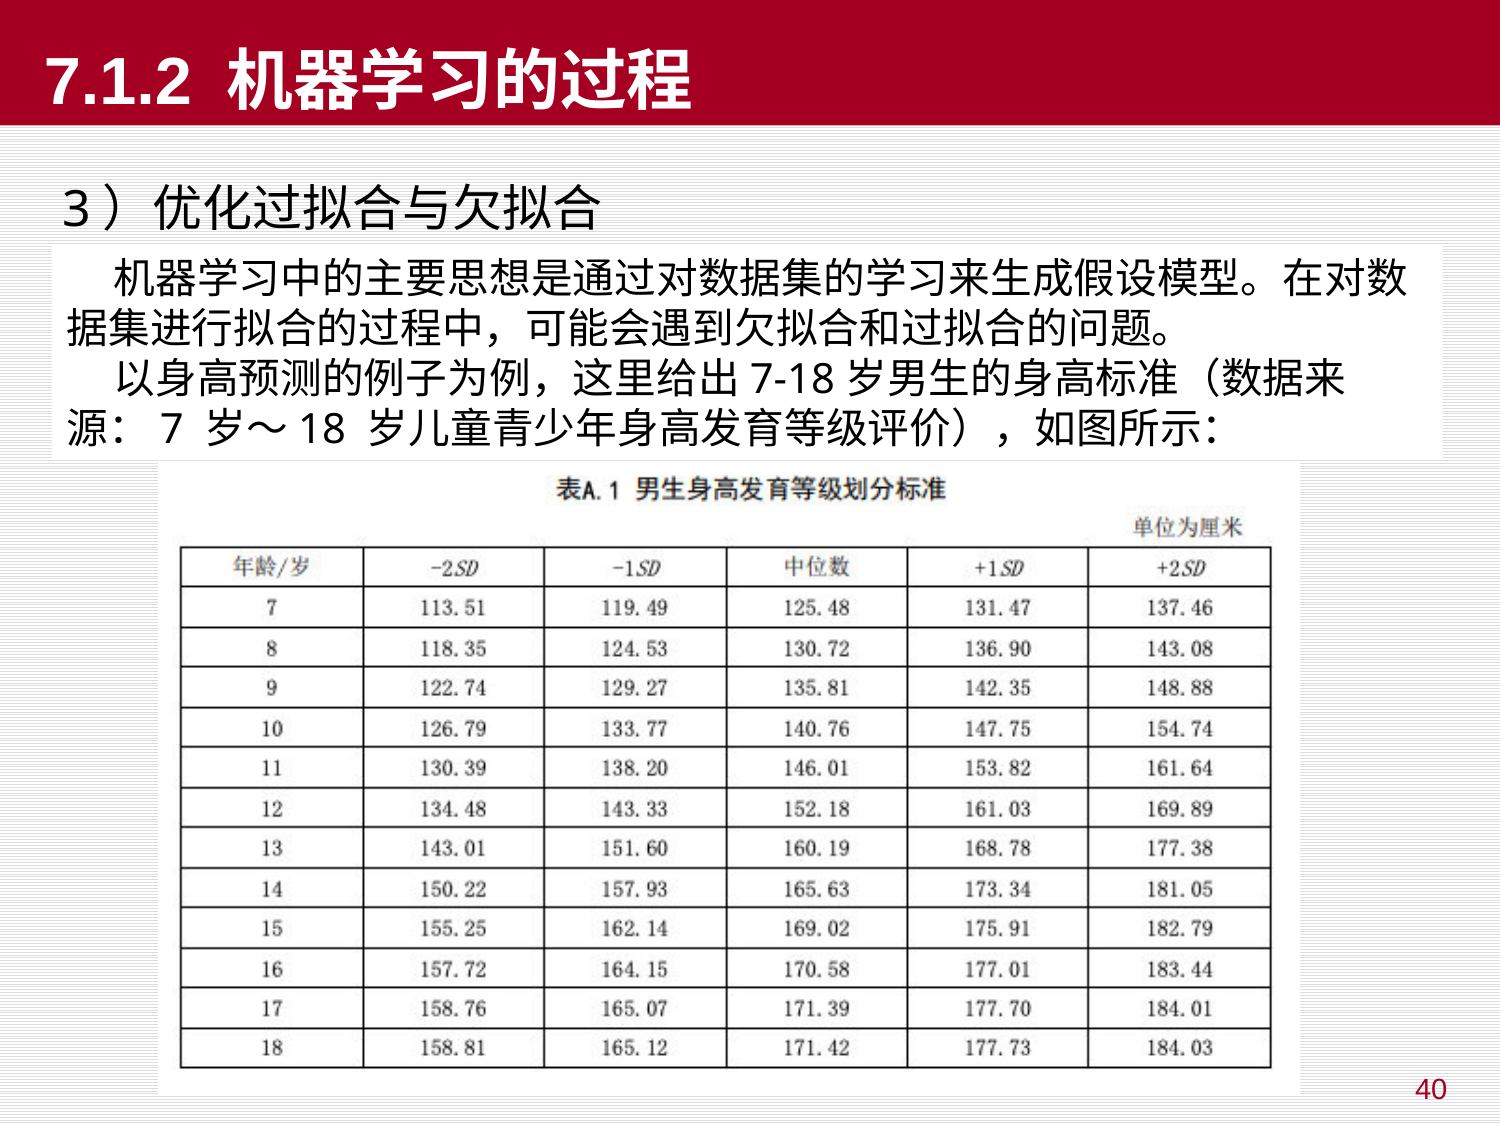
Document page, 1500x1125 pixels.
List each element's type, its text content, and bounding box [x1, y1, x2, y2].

text_box 3）优化过拟合与欠拟合 [47, 138, 618, 244]
text_box 机器学习中的主要思想是通过对数据集的学习来生成假设模型。在对数据集进行拟合的过程中，可能会遇到欠拟合和过拟合的问题。 以身高预测的例子为例，这里给出7-18岁男生的身高标准（数据来源：7 岁～18 岁儿童青少年身高发育等级评价），如图所示： [51, 244, 1443, 460]
title 7.1.2 机器学习的过程 [0, 0, 1500, 126]
slide_number 40 [1137, 1062, 1463, 1122]
picture [157, 461, 1300, 1095]
